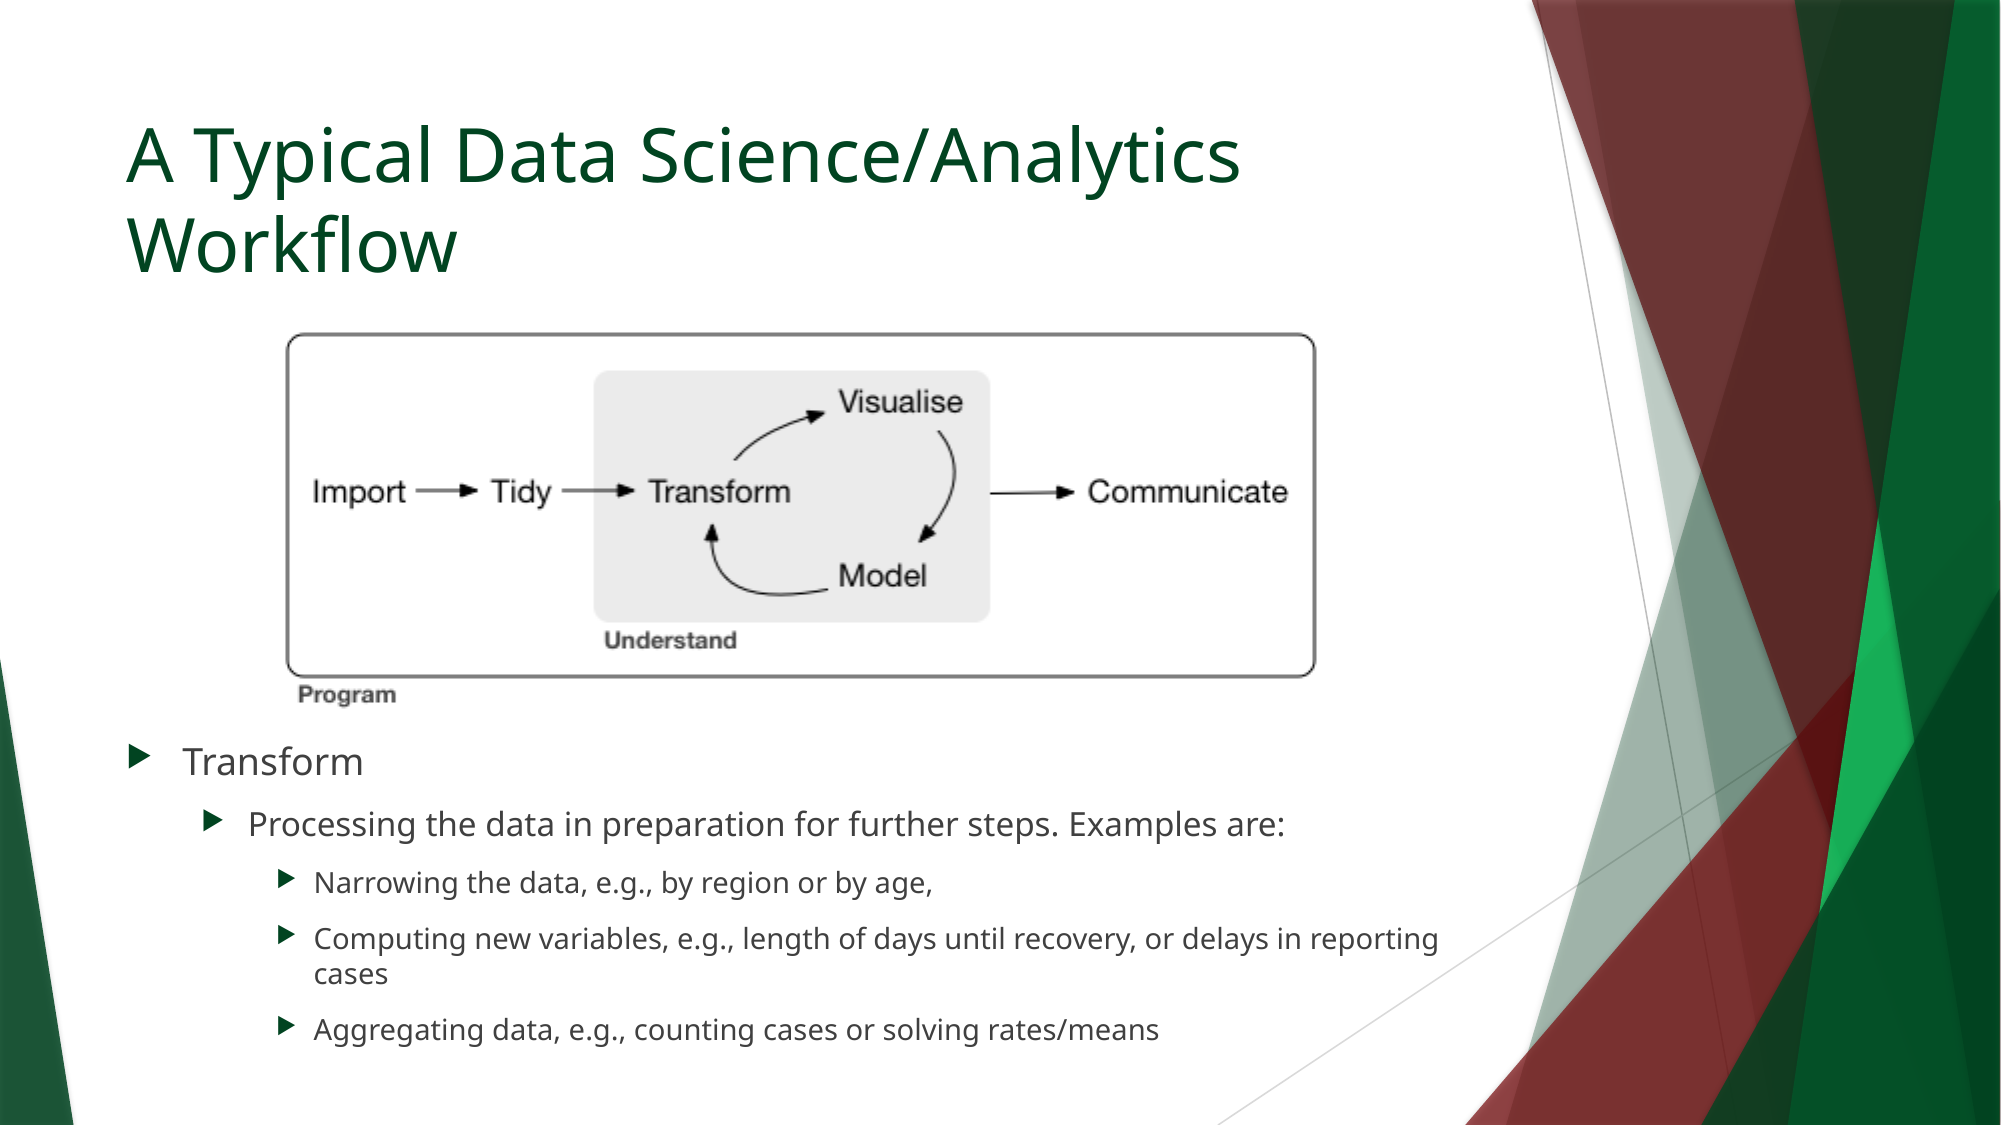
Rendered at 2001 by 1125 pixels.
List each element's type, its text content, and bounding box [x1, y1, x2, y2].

list Transform Processing the data in preparation for further steps. Examples are: Narrowing the data, e.g., by region or by age, Computing new variables, e.g., length of days until recovery, or delays in reporting cases Aggregating data, e.g., counting cases or solving rates/means [111, 730, 1522, 1089]
title A Typical Data Science/Analytics Workflow [111, 99, 1522, 317]
picture [284, 330, 1319, 712]
